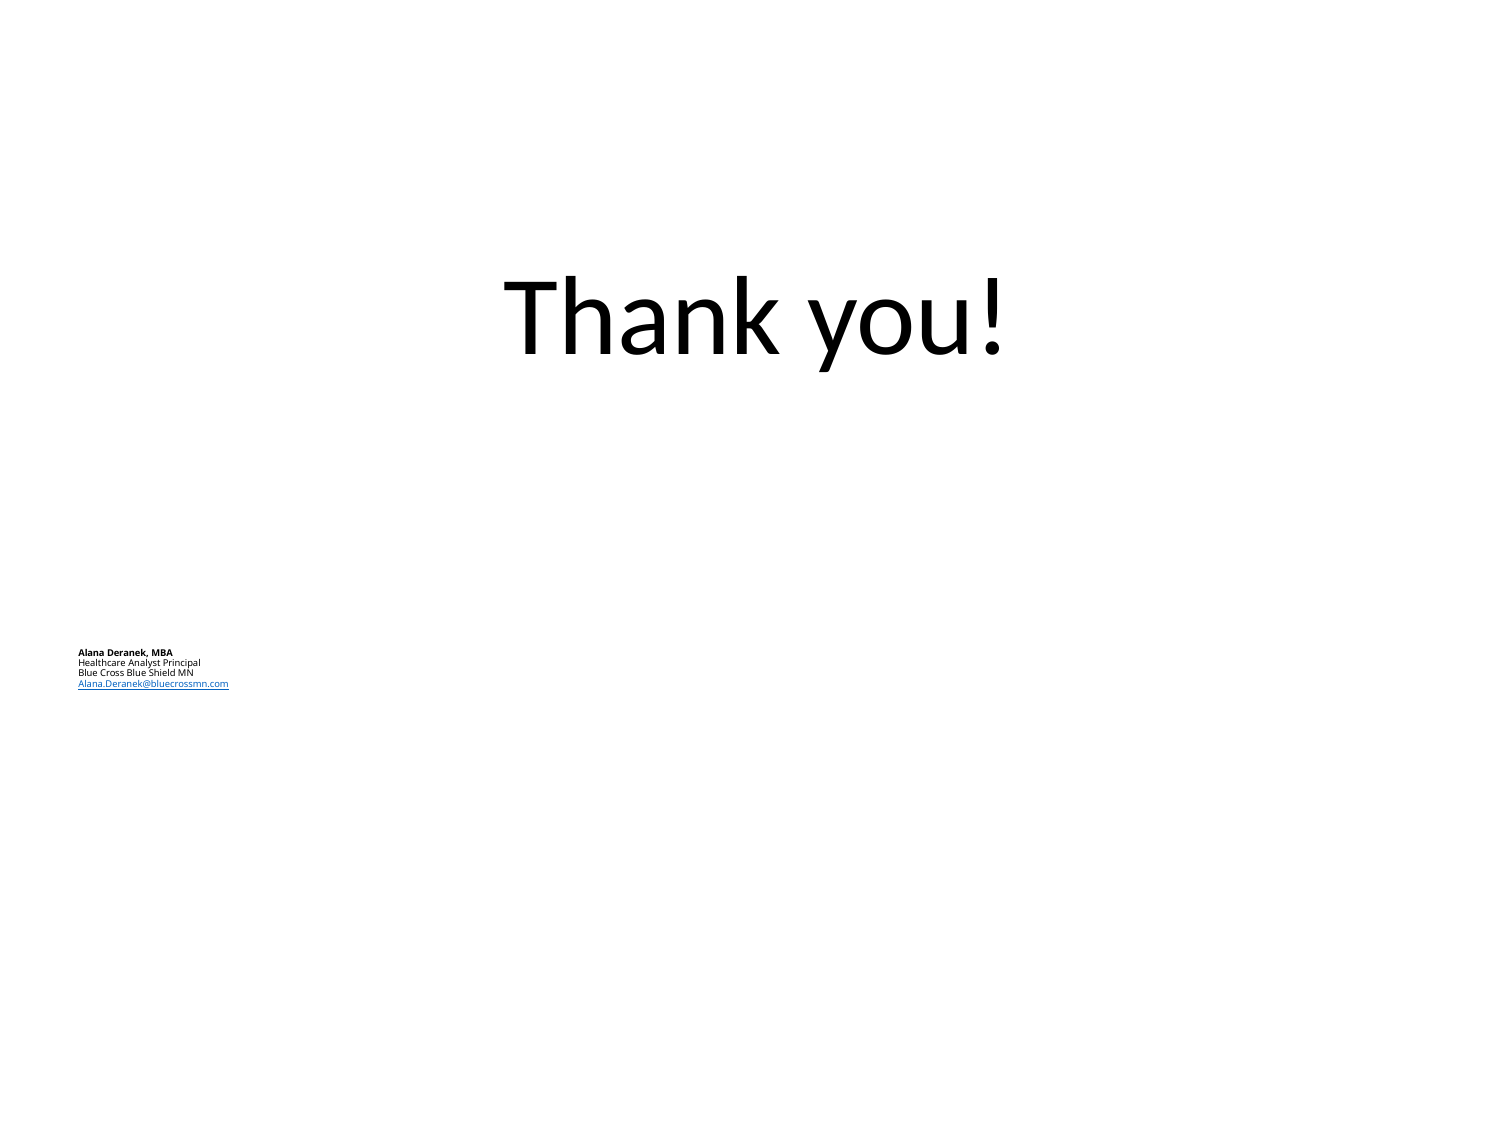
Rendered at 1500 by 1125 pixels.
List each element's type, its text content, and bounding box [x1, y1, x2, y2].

title Alana Deranek, MBA Healthcare Analyst Principal Blue Cross Blue Shield MN Alana.Deranek@bluecrossmn.com [63, 640, 947, 720]
text_box Thank you! [489, 234, 1210, 385]
